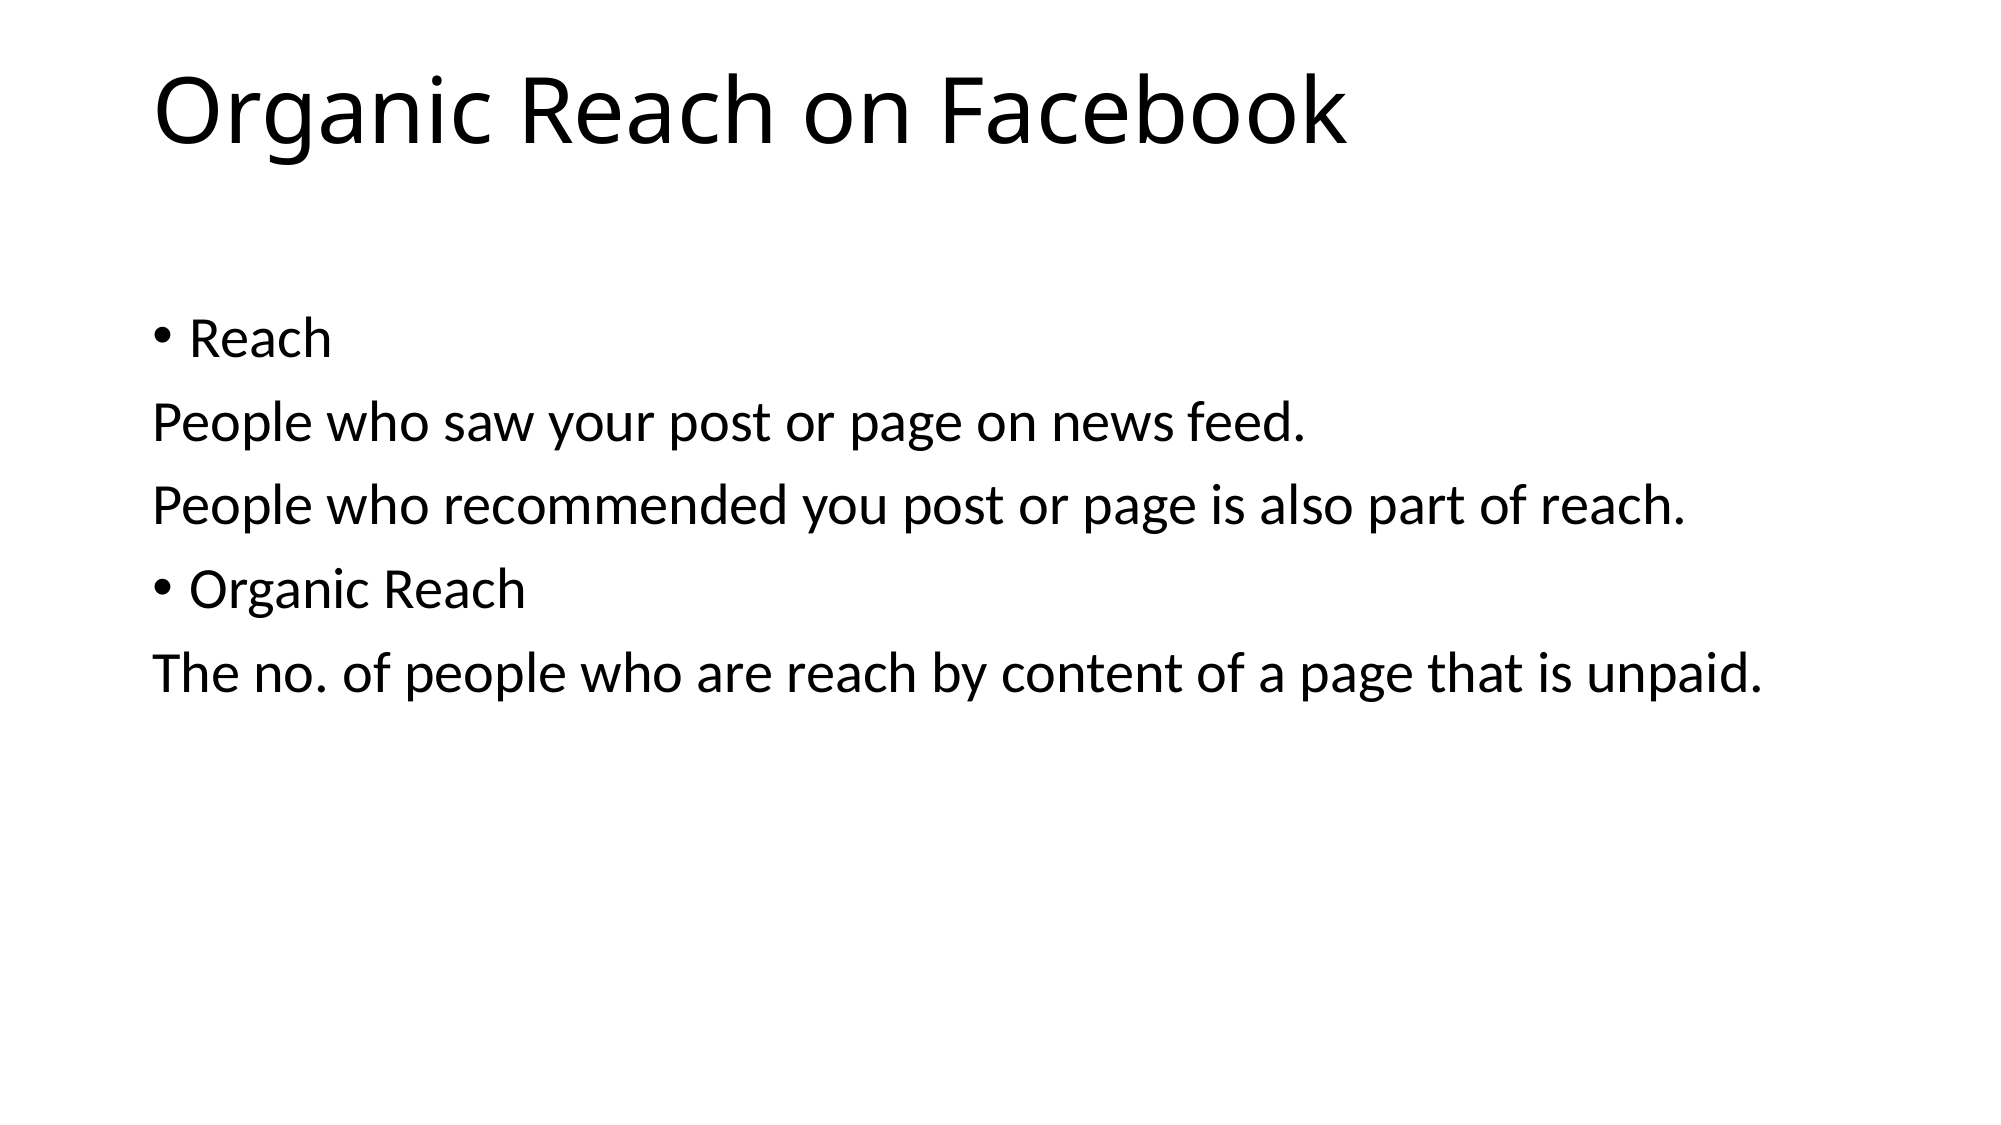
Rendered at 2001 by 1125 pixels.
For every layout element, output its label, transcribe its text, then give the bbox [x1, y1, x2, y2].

list Reach People who saw your post or page on news feed. People who recommended you post or page is also part of reach. Organic Reach The no. of people who are reach by content of a page that is unpaid. [137, 299, 1863, 1014]
title Organic Reach on Facebook [137, 59, 1863, 278]
